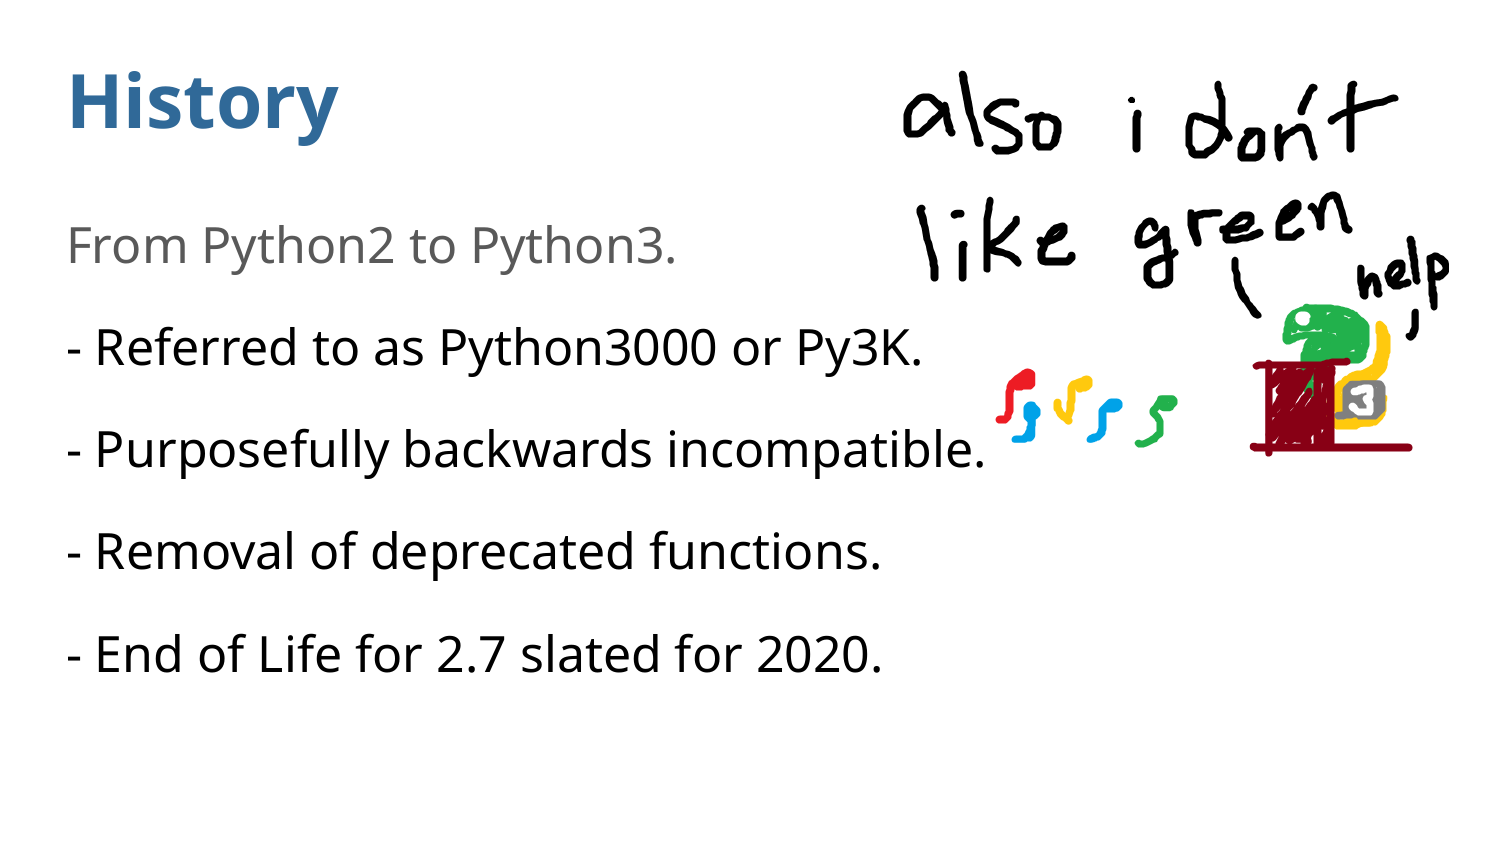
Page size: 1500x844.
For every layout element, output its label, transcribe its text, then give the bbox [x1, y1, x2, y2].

picture [882, 38, 1450, 490]
title History [51, 38, 881, 167]
list From Python2 to Python3. - Referred to as Python3000 or Py3K. - Purposefully backwards incompatible. - Removal of deprecated functions. - End of Life for 2.7 slated for 2020. [51, 189, 1465, 750]
